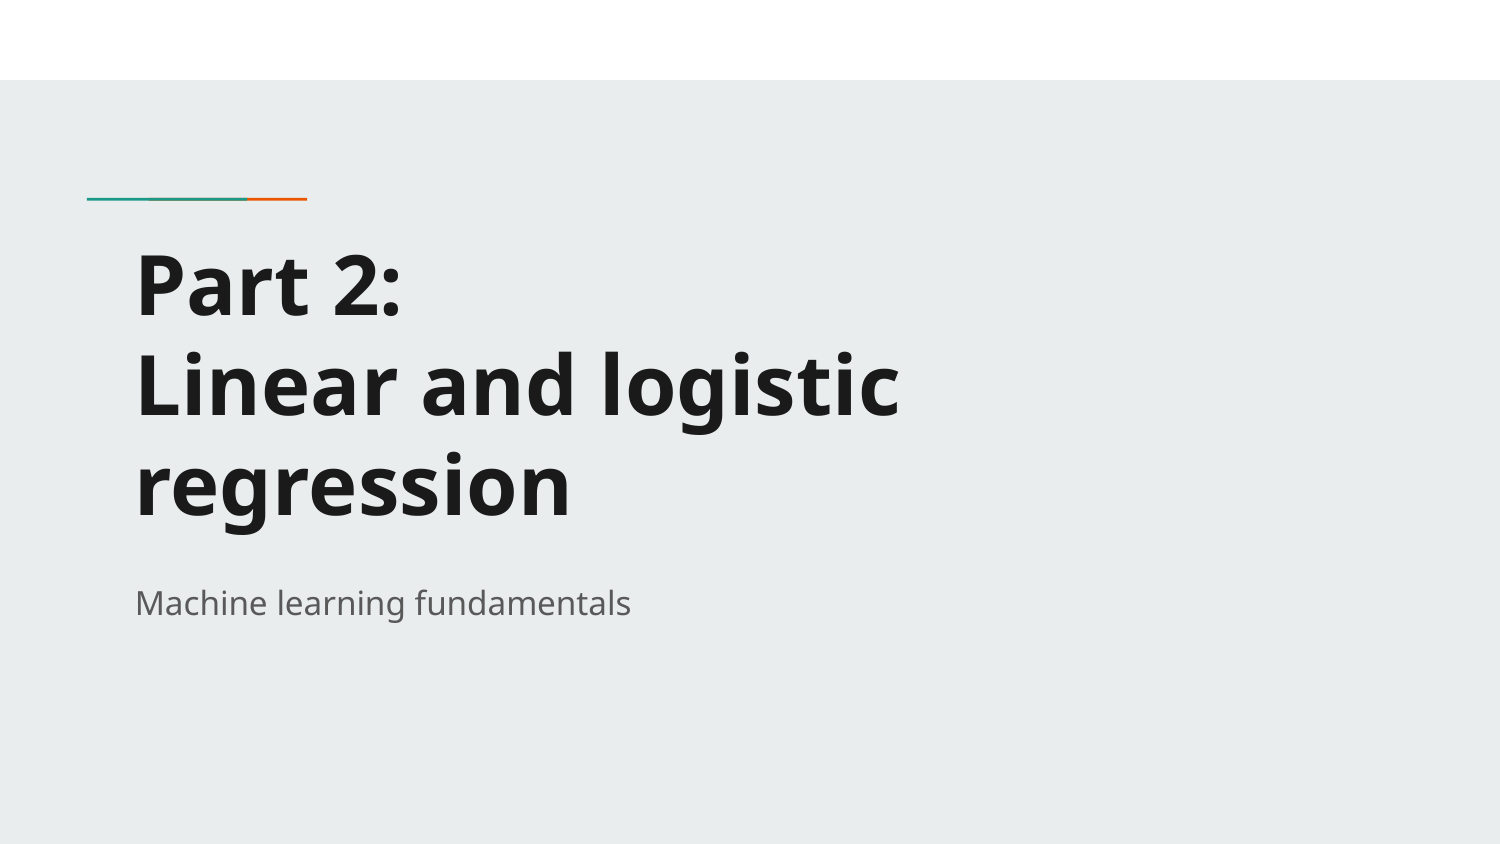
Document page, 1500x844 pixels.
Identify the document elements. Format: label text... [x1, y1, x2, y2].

subtitle Machine learning fundamentals [119, 566, 742, 702]
title Part 2: Linear and logistic regression [119, 216, 1118, 455]
